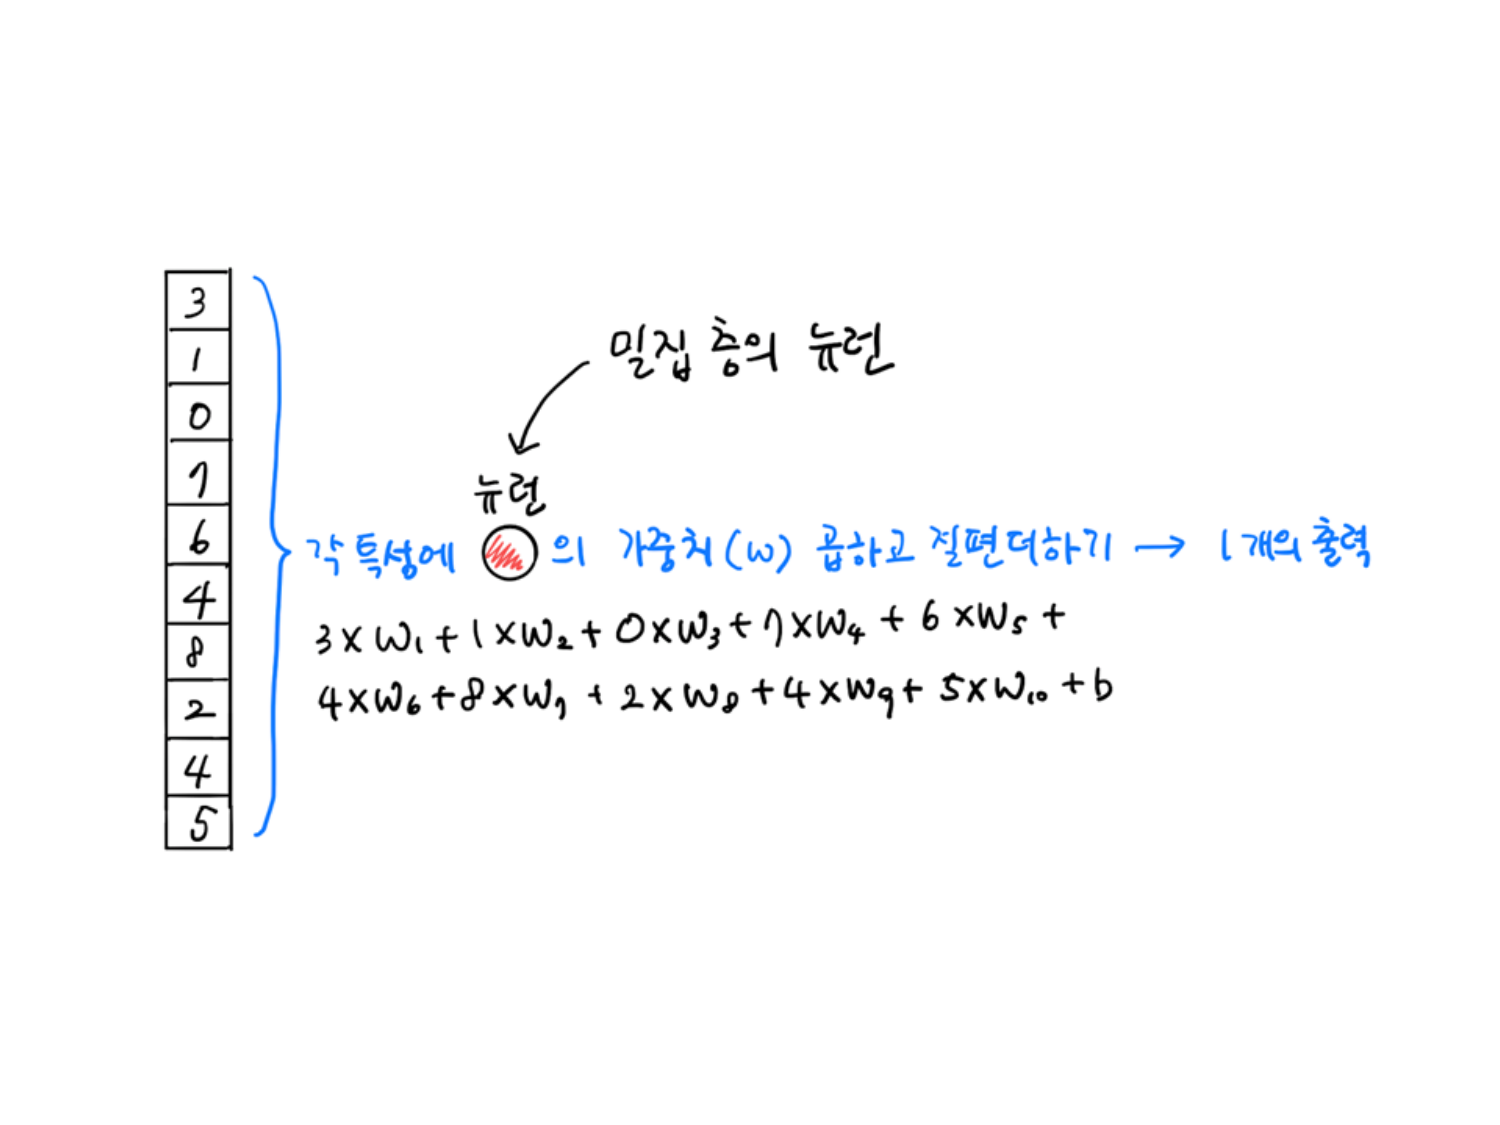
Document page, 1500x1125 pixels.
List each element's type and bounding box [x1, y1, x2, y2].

picture [60, 175, 1440, 950]
